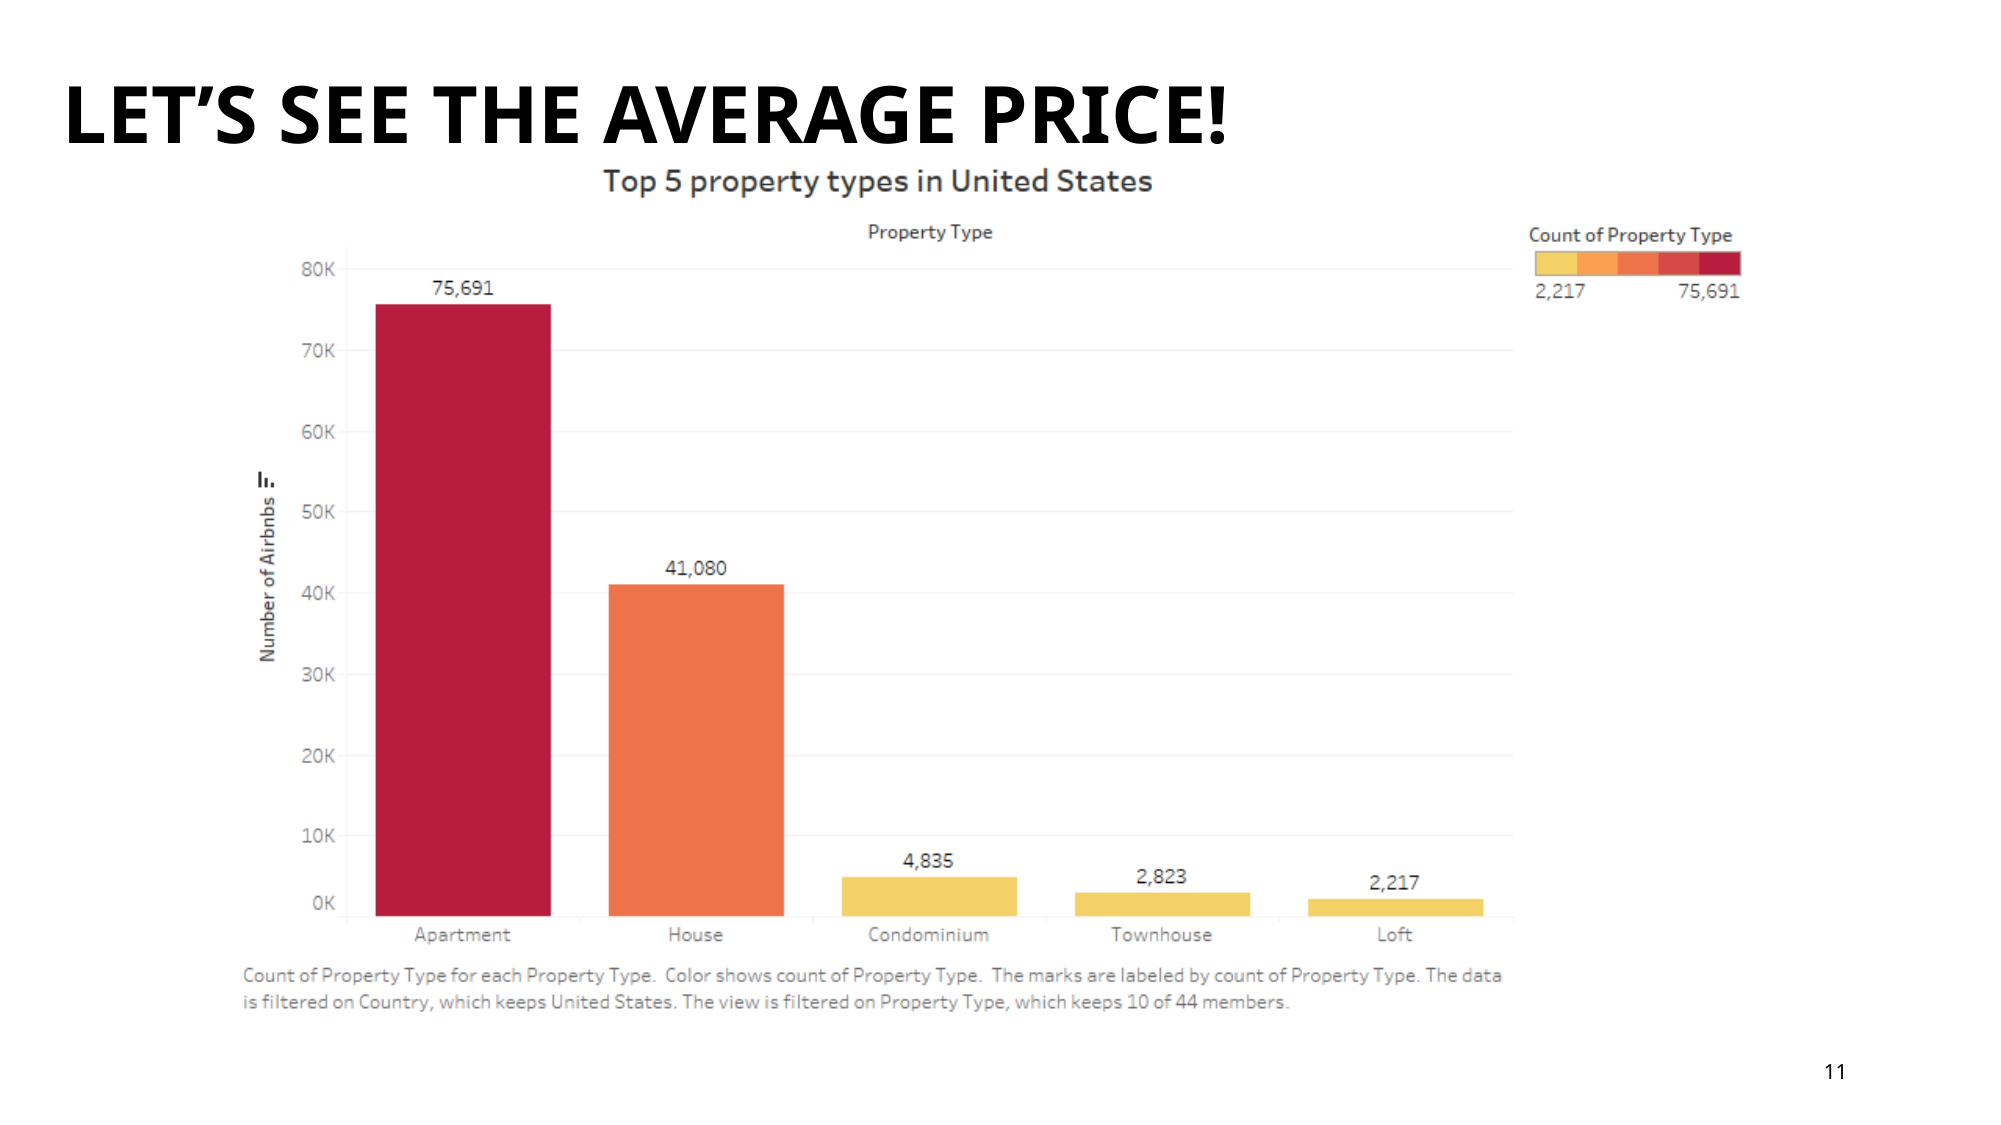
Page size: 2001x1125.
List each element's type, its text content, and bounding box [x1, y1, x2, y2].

text_box Let’s see the average price! [47, 57, 1944, 168]
slide_number 11 [1412, 1042, 1863, 1103]
picture [243, 142, 1752, 1015]
